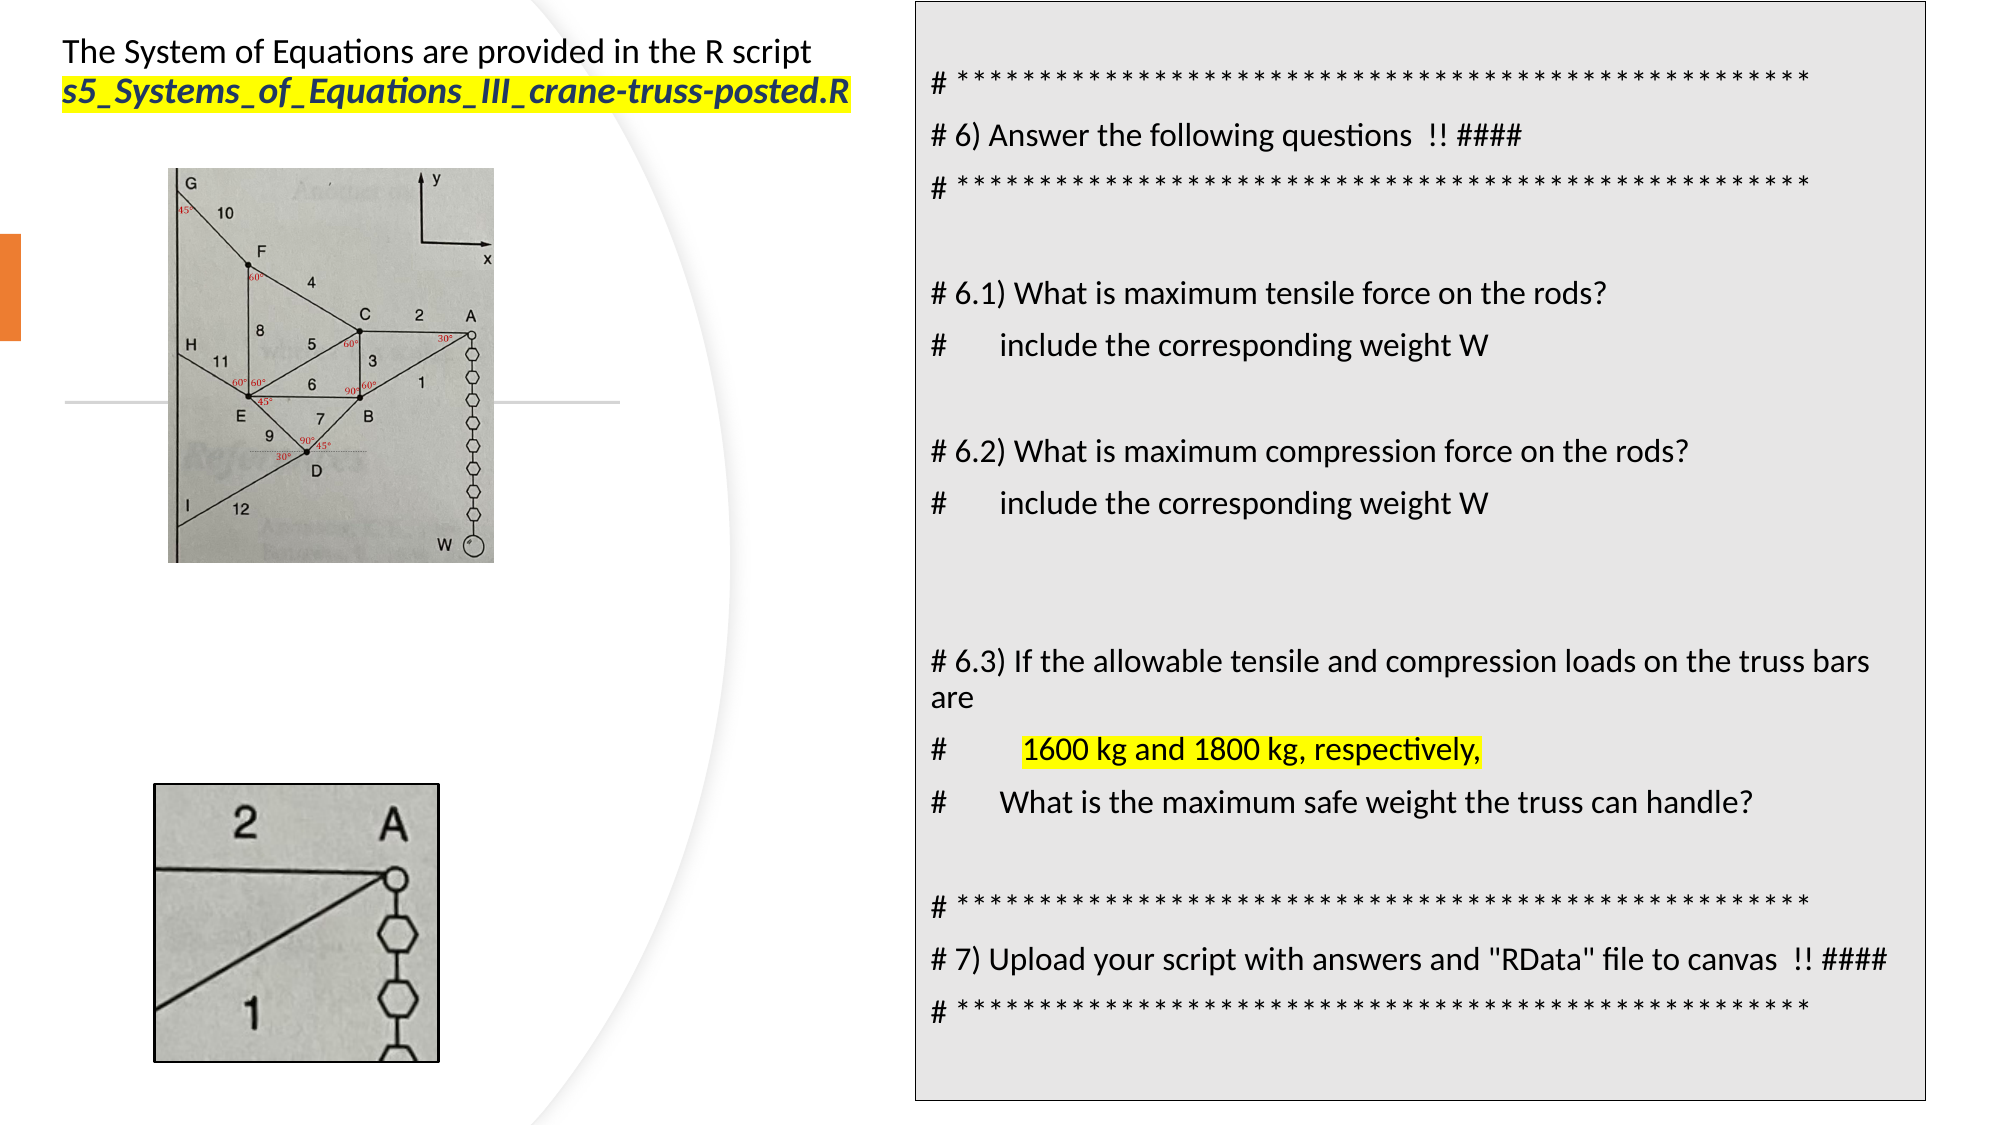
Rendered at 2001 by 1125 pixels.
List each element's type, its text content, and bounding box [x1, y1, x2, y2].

text_box The System of Equations are provided in the R script s5_Systems_of_Equations_III_crane-truss-posted.R [47, 25, 915, 159]
picture [168, 168, 494, 563]
picture [155, 785, 438, 1061]
text_box # **************************************************** # 6) Answer the following questions !! #### # **************************************************** # 6.1) What is maximum tensile force on the rods? # include the corresponding weight W # 6.2) What is maximum compression force on the rods? # include the corresponding weight W # 6.3) If the allowable tensile and compression loads on the truss bars are # 1600 kg and 1800 kg, respectively, # What is the maximum safe weight the truss can handle? # **************************************************** # 7) Upload your script with answers and "RData" file to canvas !! #### # **************************************************** [915, 1, 1926, 1101]
text_box [0, 233, 22, 342]
text_box [550, 0, 2000, 1125]
text_box [494, 400, 621, 405]
text_box [0, 0, 731, 1125]
slide_number 11 [1590, 1042, 1939, 1103]
text_box [64, 400, 168, 405]
